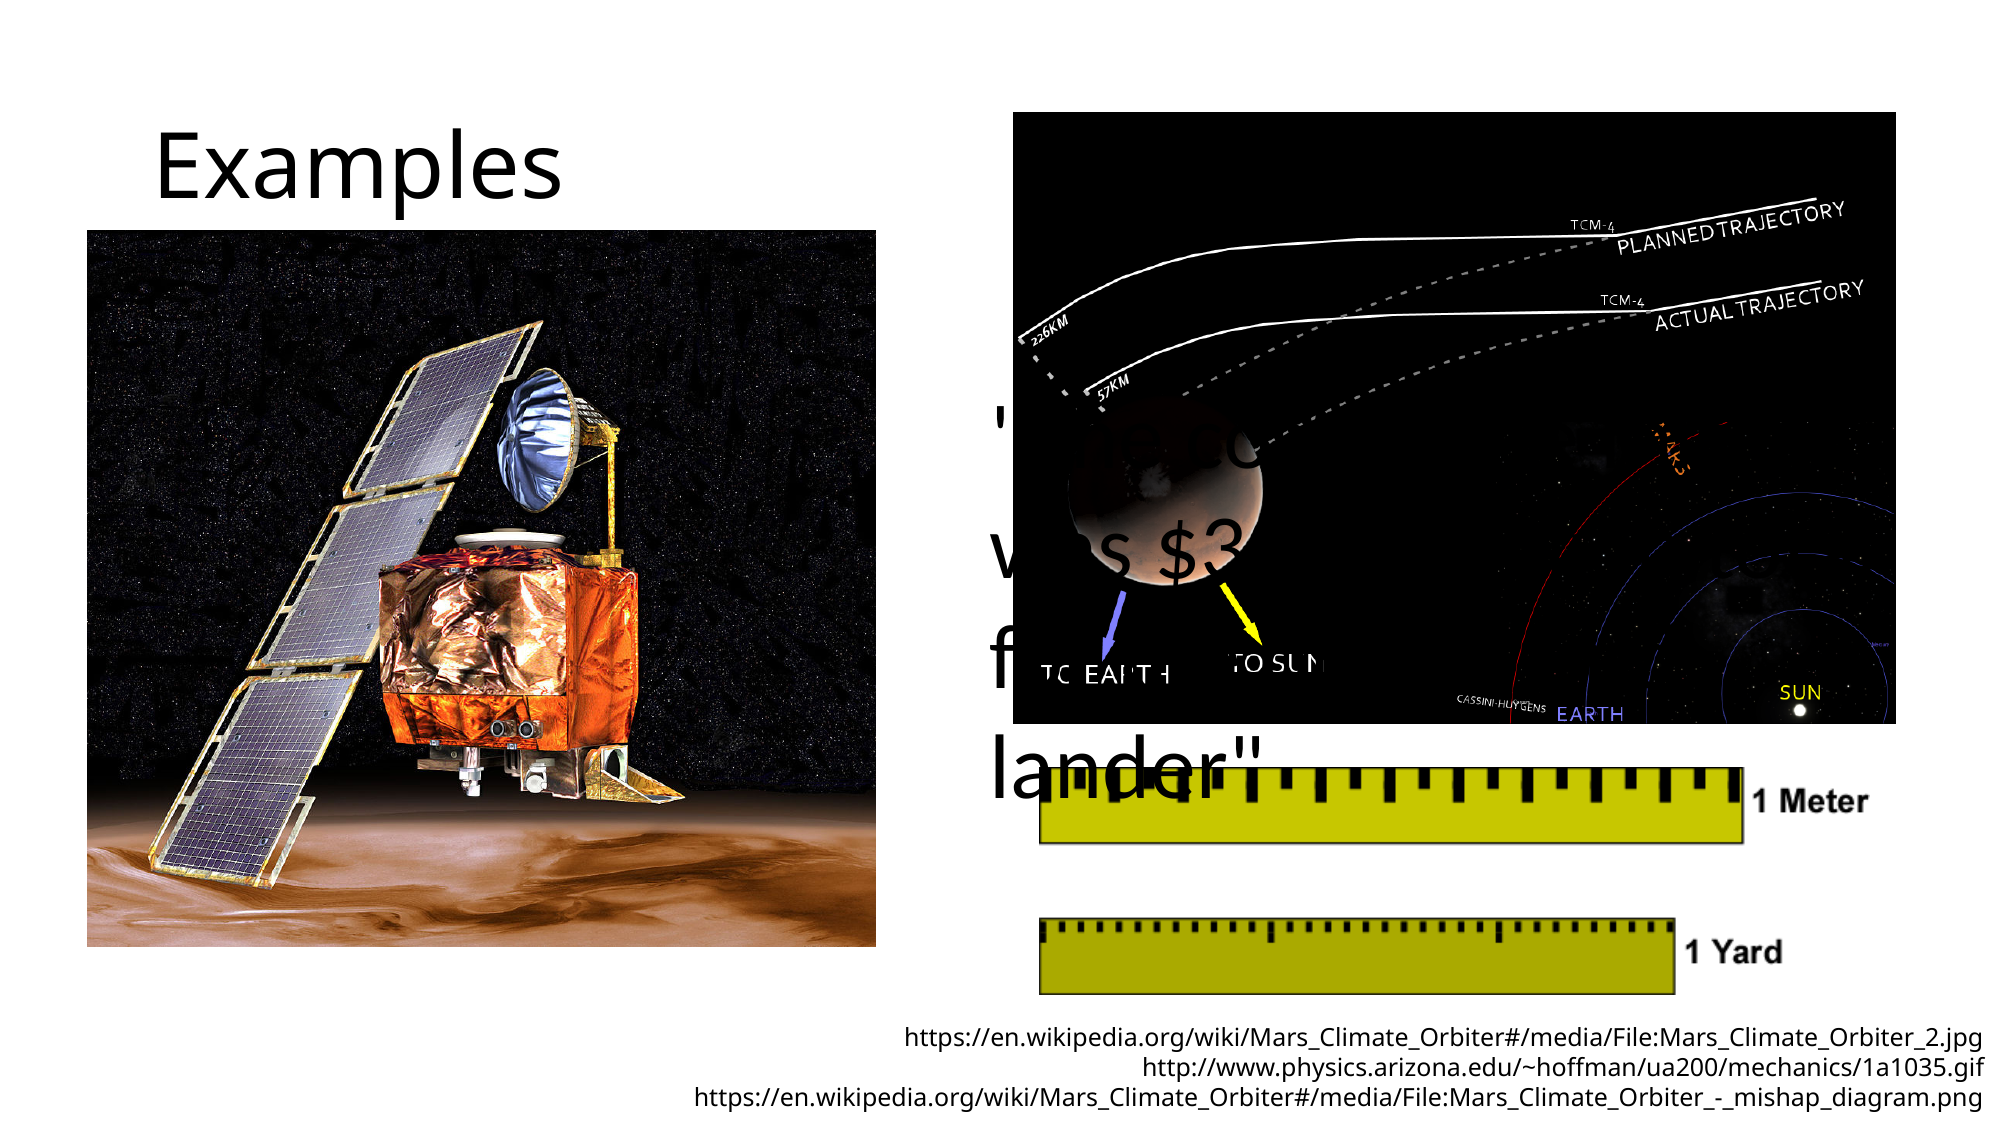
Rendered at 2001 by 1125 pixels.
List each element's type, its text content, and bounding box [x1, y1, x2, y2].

text_box "The cost of the mission was $327.6 million total for the orbiter and lander" [974, 369, 1975, 825]
title Examples [137, 59, 1863, 278]
picture [1013, 112, 1896, 724]
picture [87, 230, 876, 947]
picture [1039, 767, 1870, 995]
text_box https://en.wikipedia.org/wiki/Mars_Climate_Orbiter#/media/File:Mars_Climate_Orbiter_2.jpg http://www.physics.arizona.edu/~hoffman/ua200/mechanics/1a1035.gif https://en.wikipedia.org/wiki/Mars_Climate_Orbiter#/media/File:Mars_Climate_Orbiter_-_mishap_diagram.png [0, 1029, 2000, 1104]
